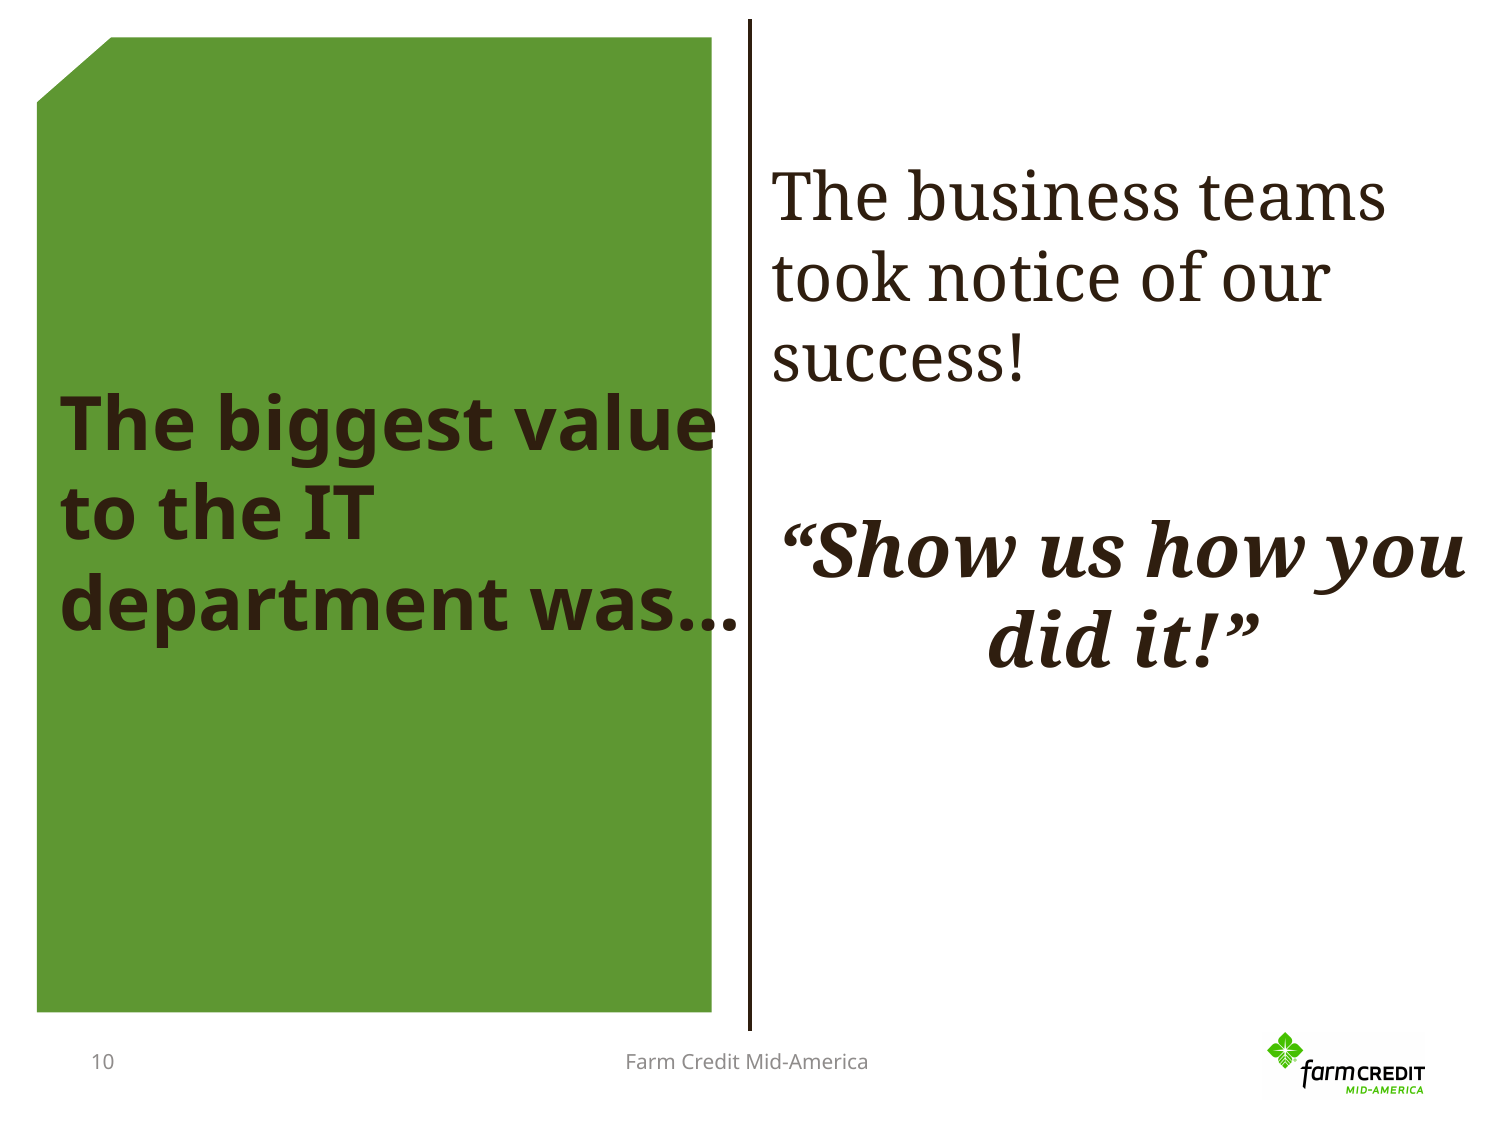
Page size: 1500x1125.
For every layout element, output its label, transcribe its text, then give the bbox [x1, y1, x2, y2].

footer Farm Credit Mid-America [512, 1032, 988, 1093]
title The biggest value to the IT department was… [44, 45, 776, 975]
list The business teams took notice of our success! “Show us how you did it!” [756, 146, 1488, 979]
slide_number 10 [75, 1032, 201, 1093]
picture [1262, 1032, 1425, 1100]
